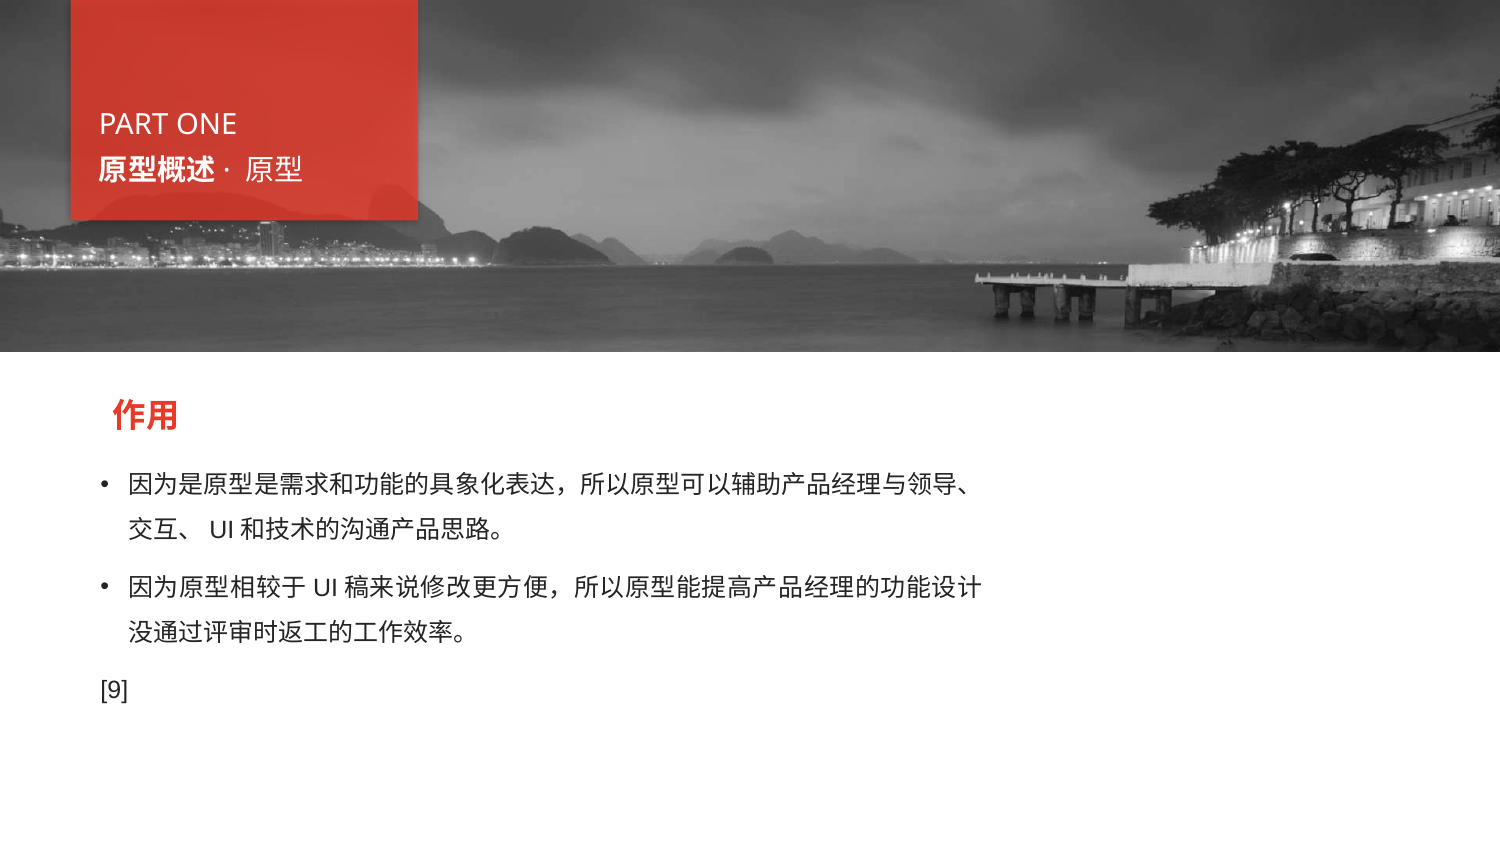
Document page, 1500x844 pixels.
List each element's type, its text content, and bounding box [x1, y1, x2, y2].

text_box 因为是原型是需求和功能的具象化表达，所以原型可以辅助产品经理与领导、交互、UI和技术的沟通产品思路。 因为原型相较于UI稿来说修改更方便，所以原型能提高产品经理的功能设计没通过评审时返工的工作效率。 [9] [84, 446, 997, 711]
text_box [70, 0, 435, 221]
picture [0, 0, 1500, 352]
text_box 作用 [98, 386, 402, 441]
